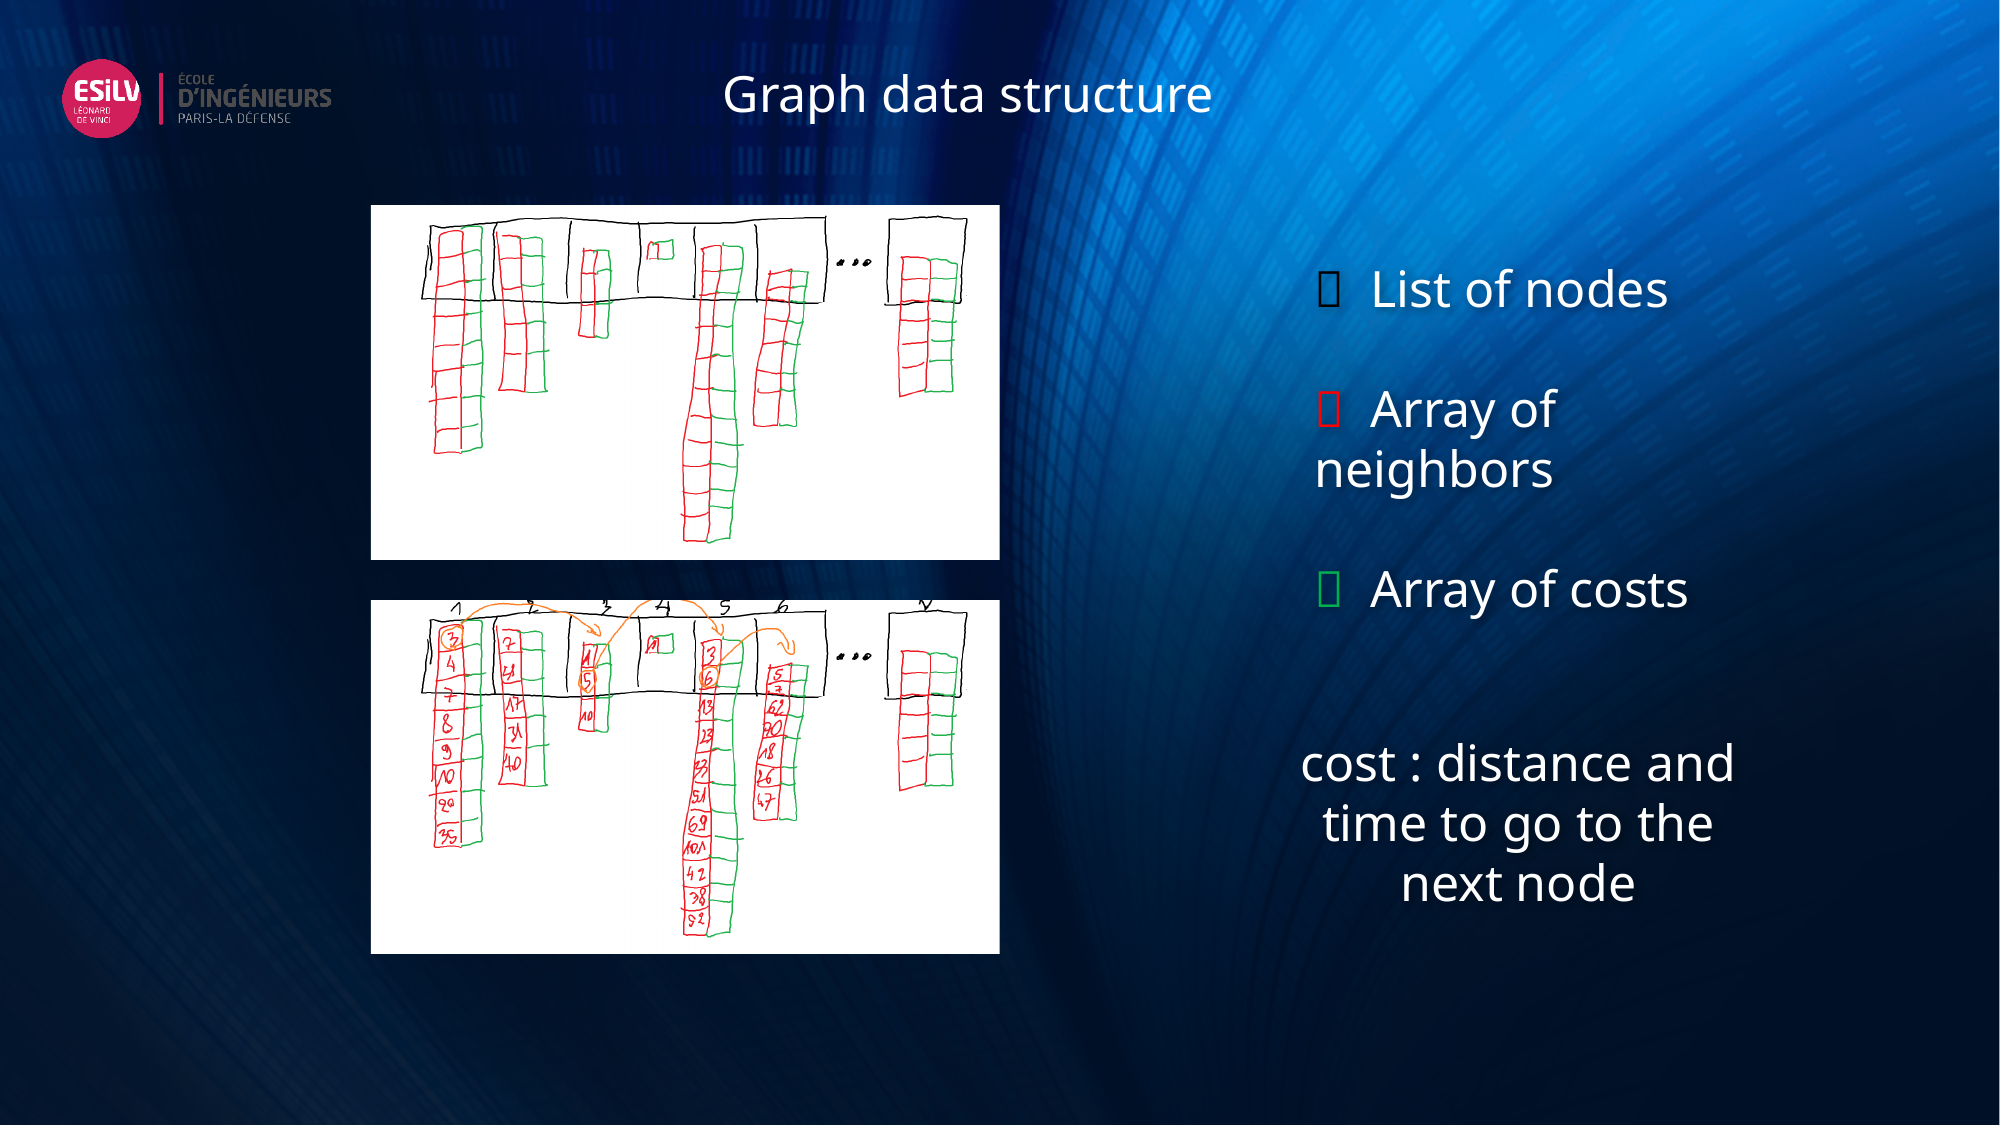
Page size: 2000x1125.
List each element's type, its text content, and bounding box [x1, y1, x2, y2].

text_box  List of nodes  Array of neighbors  Array of costs [1299, 249, 1800, 625]
text_box Graph data structure [549, 55, 1388, 130]
text_box cost : distance and time to go to the next node [1249, 723, 1788, 919]
picture [0, 0, 2000, 1125]
